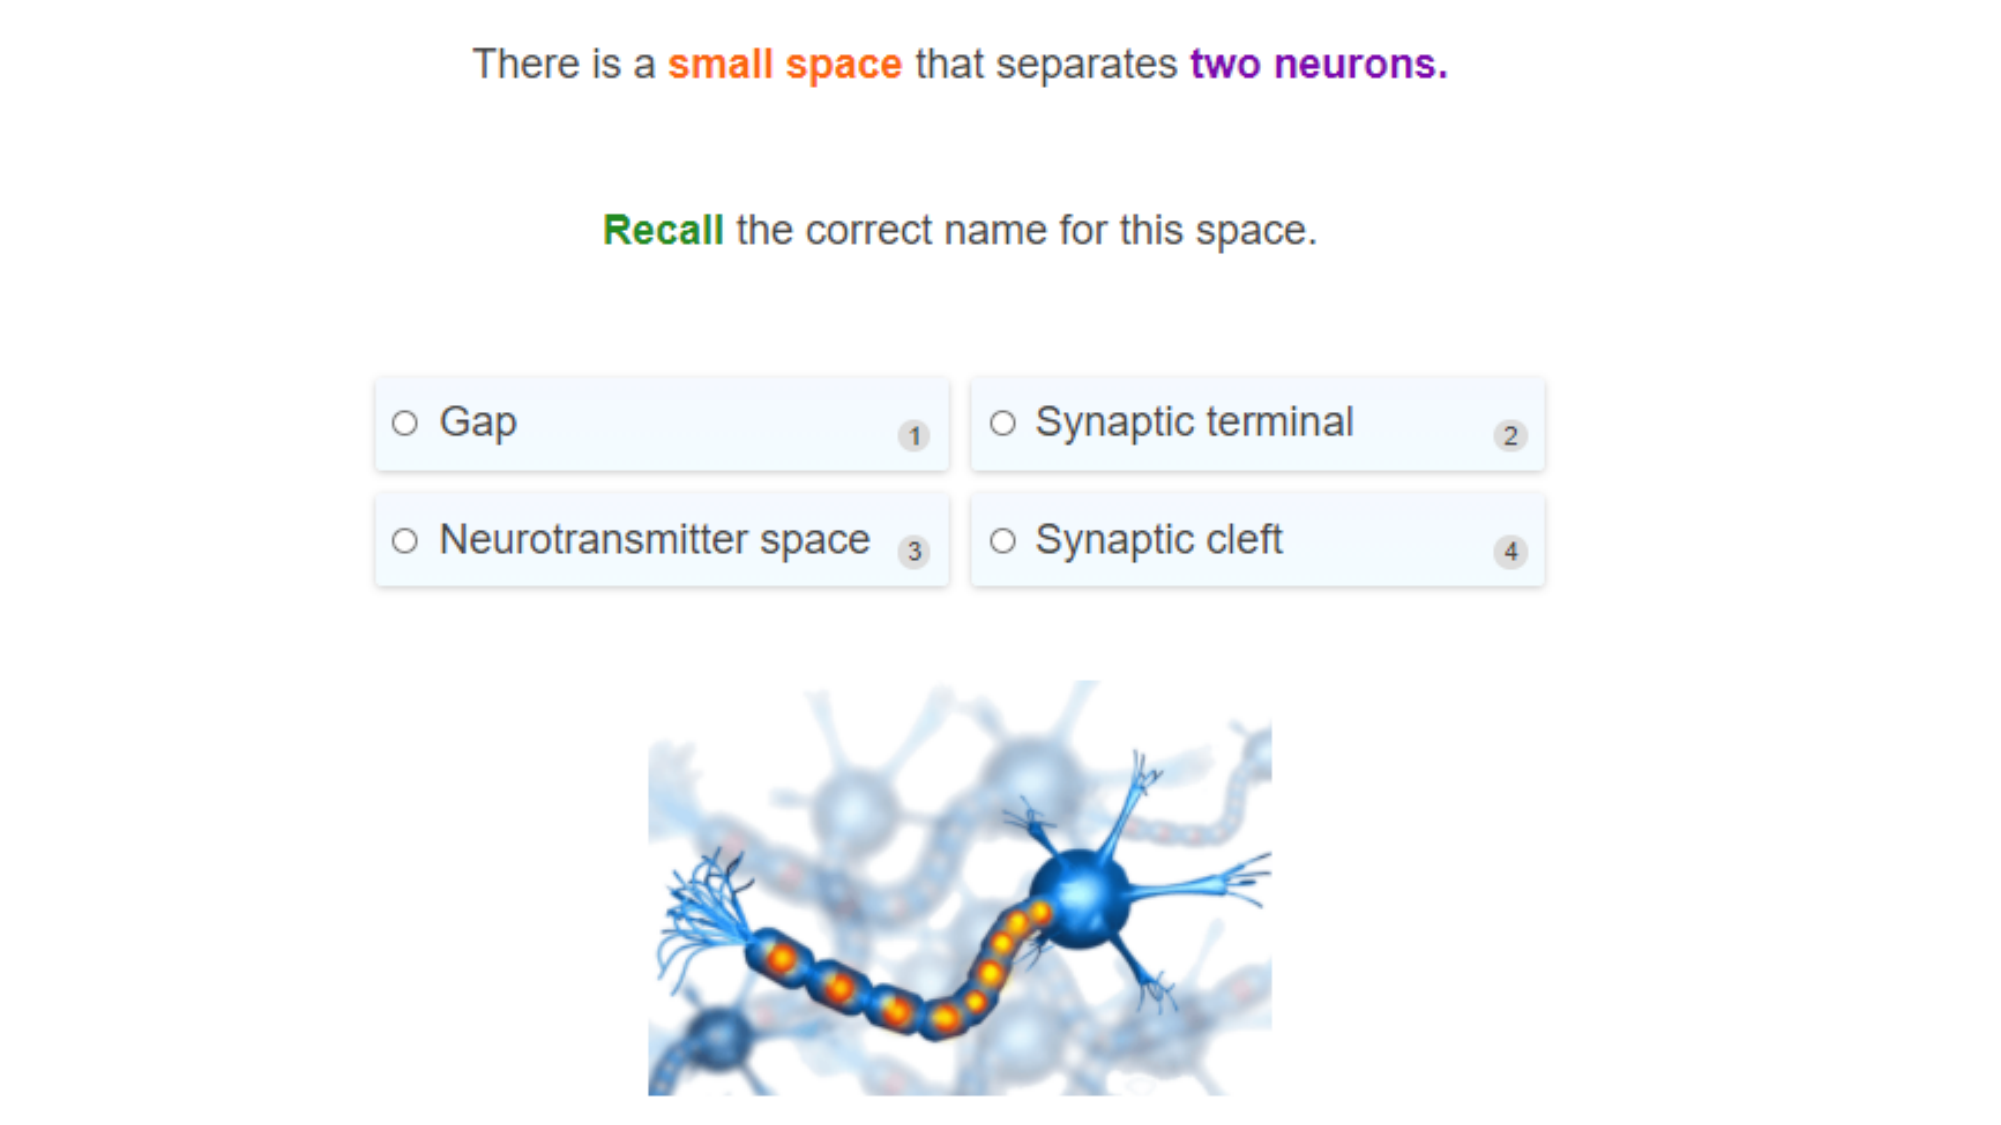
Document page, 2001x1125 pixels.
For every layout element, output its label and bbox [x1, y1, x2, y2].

picture [365, 14, 1582, 1125]
